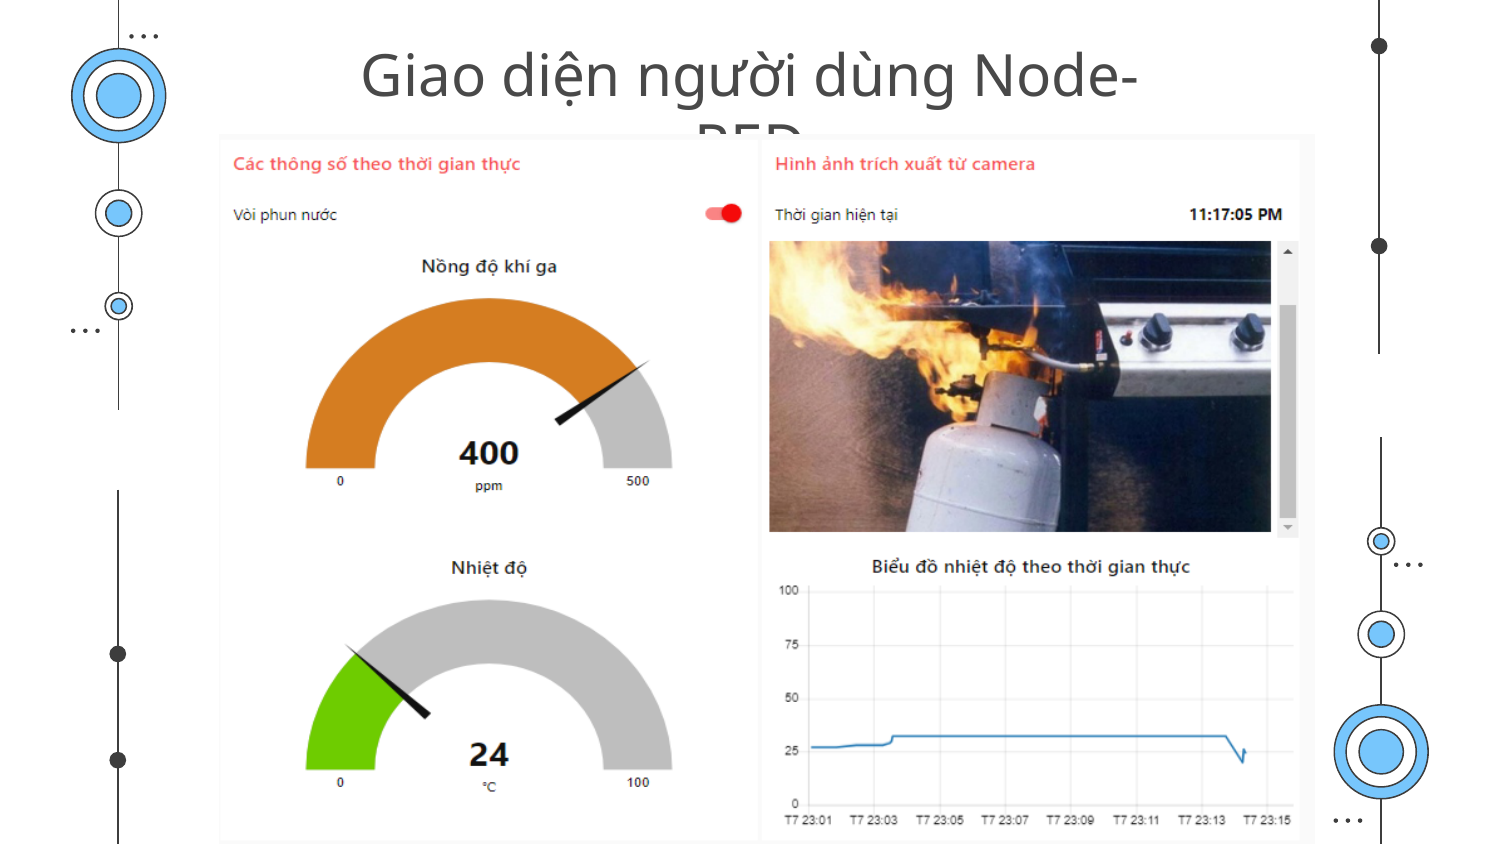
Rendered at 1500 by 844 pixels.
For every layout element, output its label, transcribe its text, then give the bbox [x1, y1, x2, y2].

picture [219, 134, 1315, 844]
title Giao diện người dùng Node-RED [299, 22, 1201, 117]
